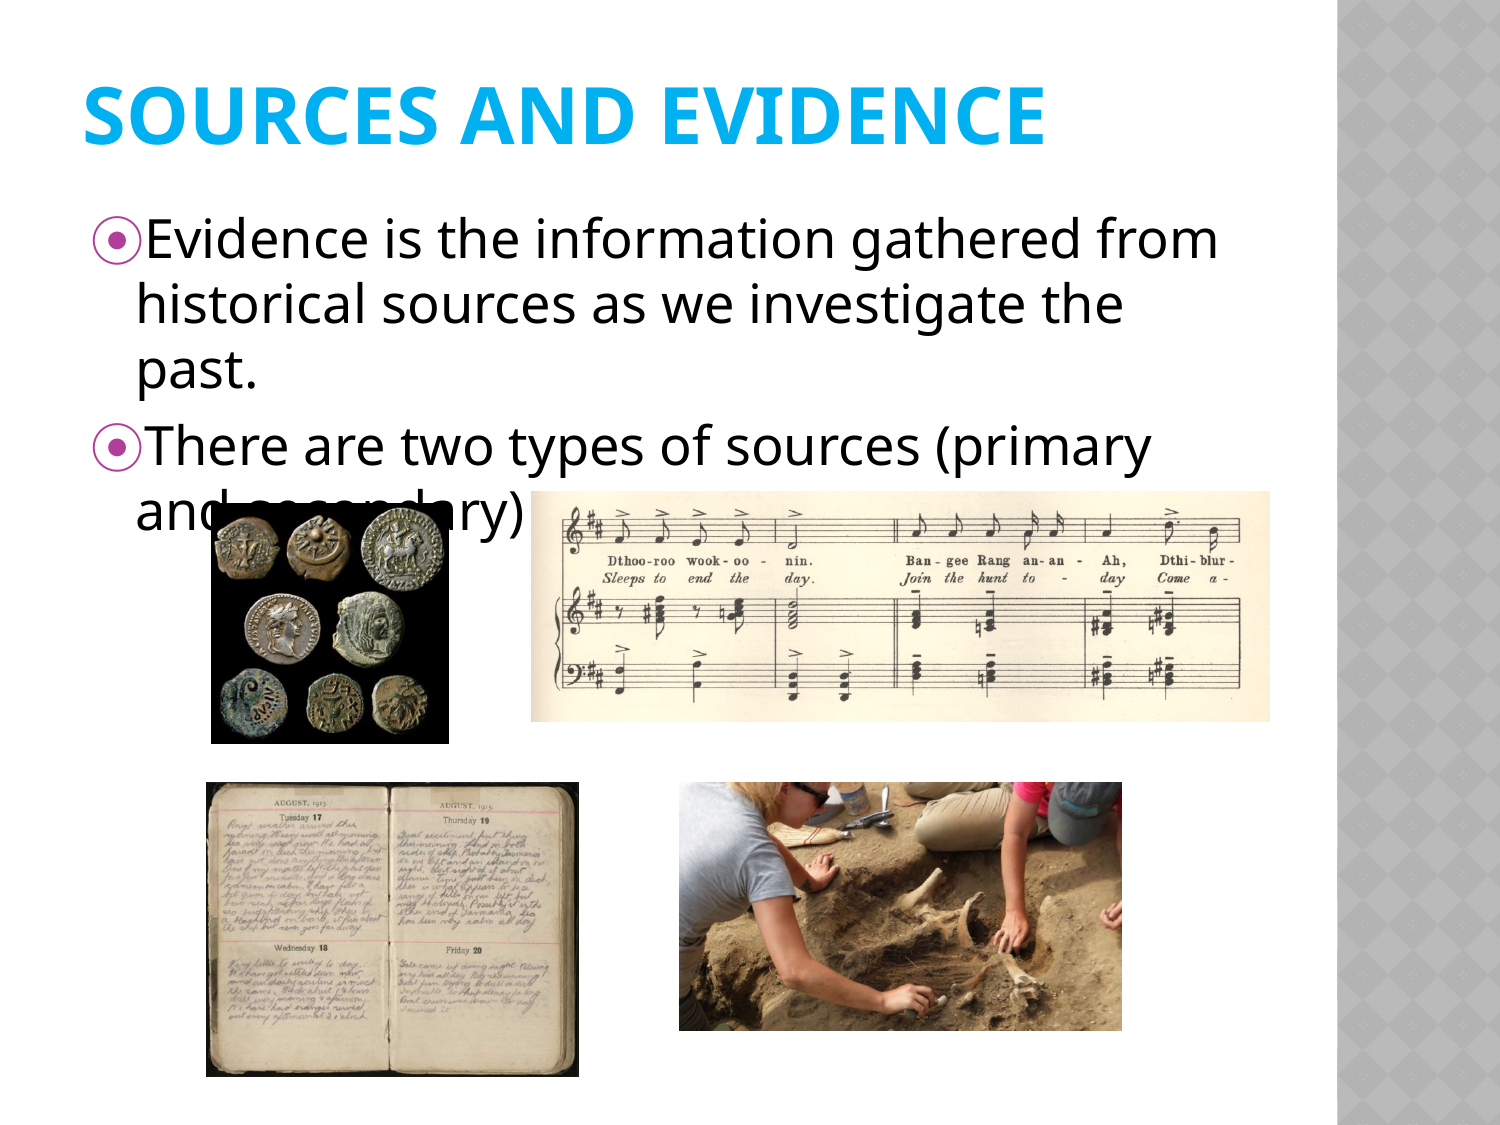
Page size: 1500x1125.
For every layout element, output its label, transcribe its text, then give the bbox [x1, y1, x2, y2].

picture [530, 491, 1270, 723]
picture [678, 781, 1122, 1032]
picture [210, 503, 449, 745]
title SOURCES AND EVIDENCE [75, 52, 1263, 161]
list Evidence is the information gathered from historical sources as we investigate the past. There are two types of sources (primary and secondary) [75, 196, 1263, 1059]
picture [205, 781, 579, 1078]
